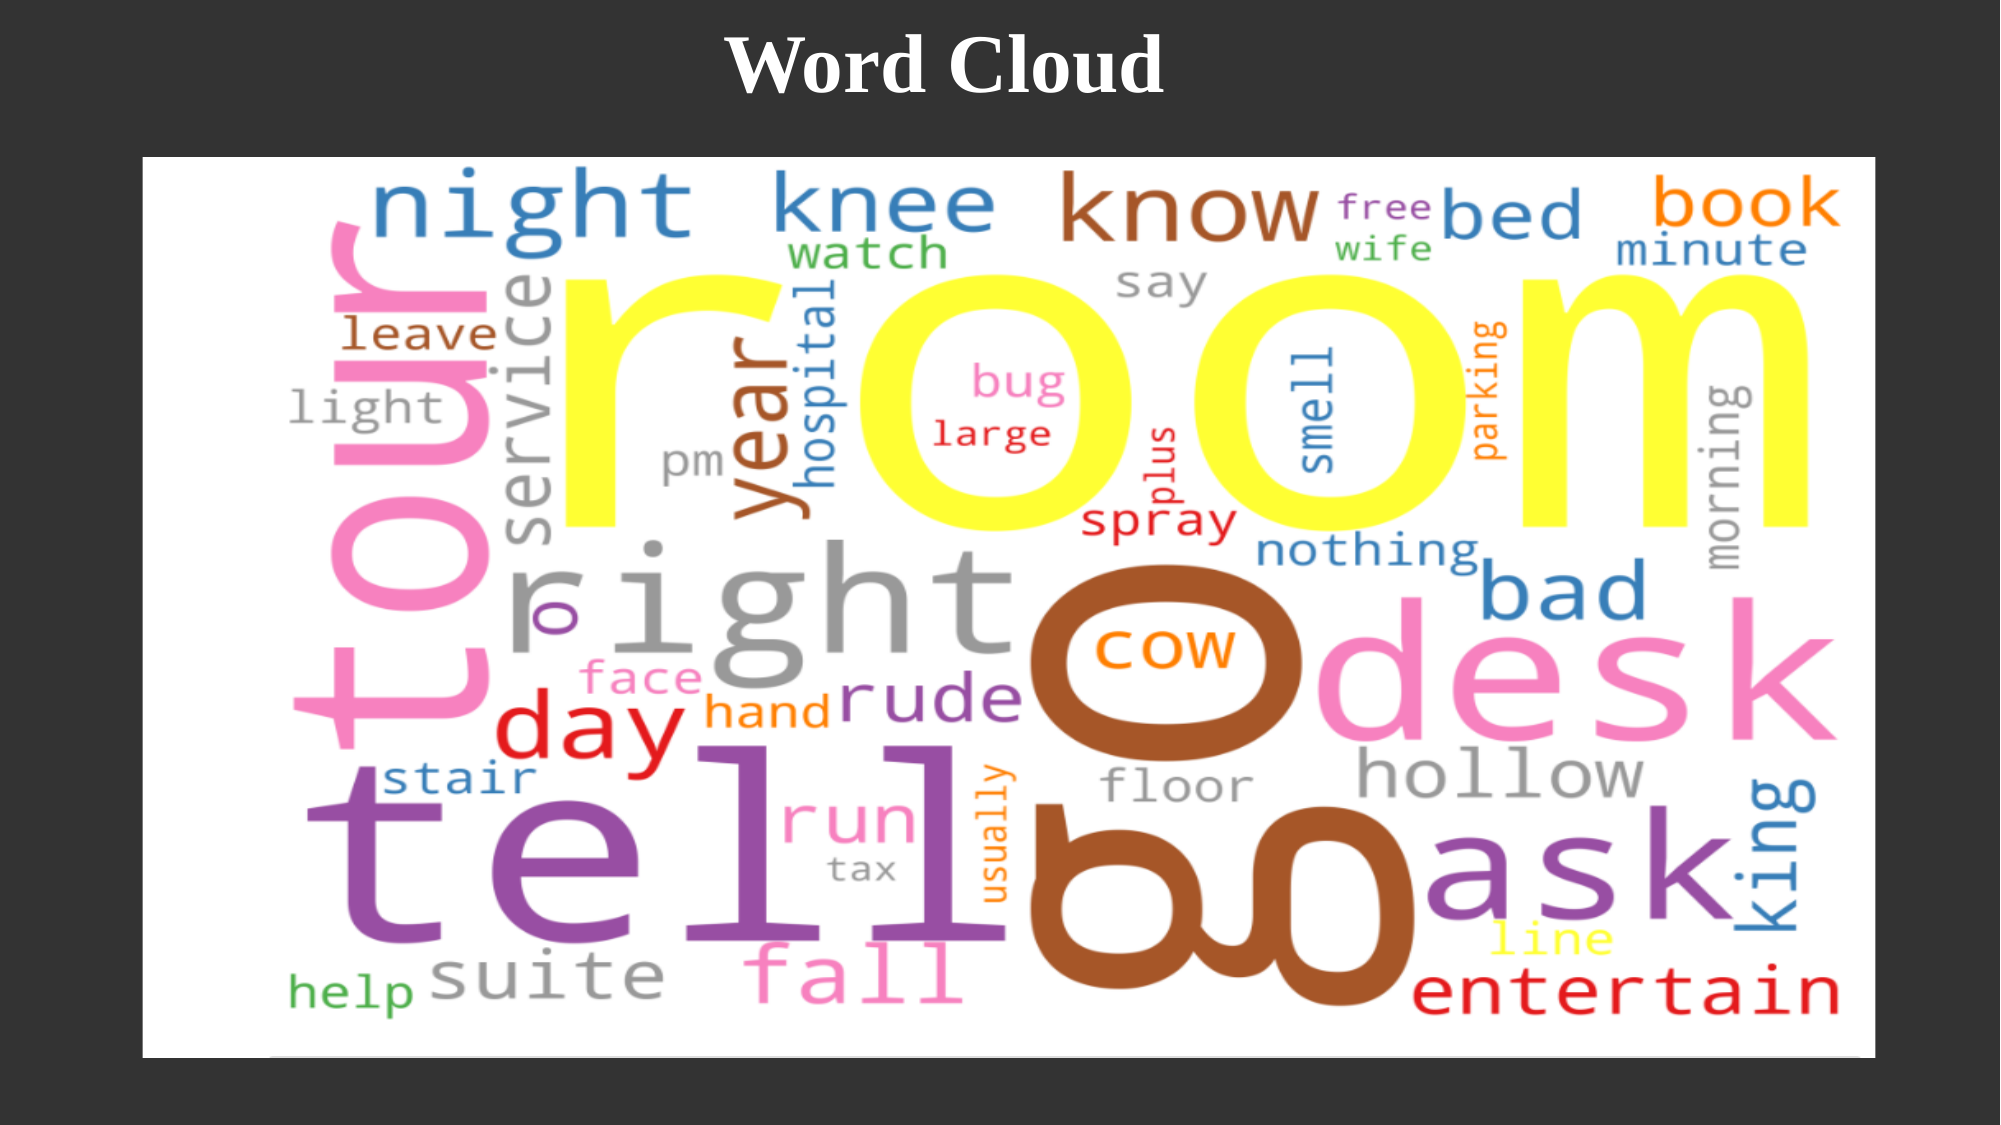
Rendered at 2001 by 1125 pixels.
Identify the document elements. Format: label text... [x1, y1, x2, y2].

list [142, 157, 1876, 1058]
title Word Cloud [64, 0, 1876, 278]
